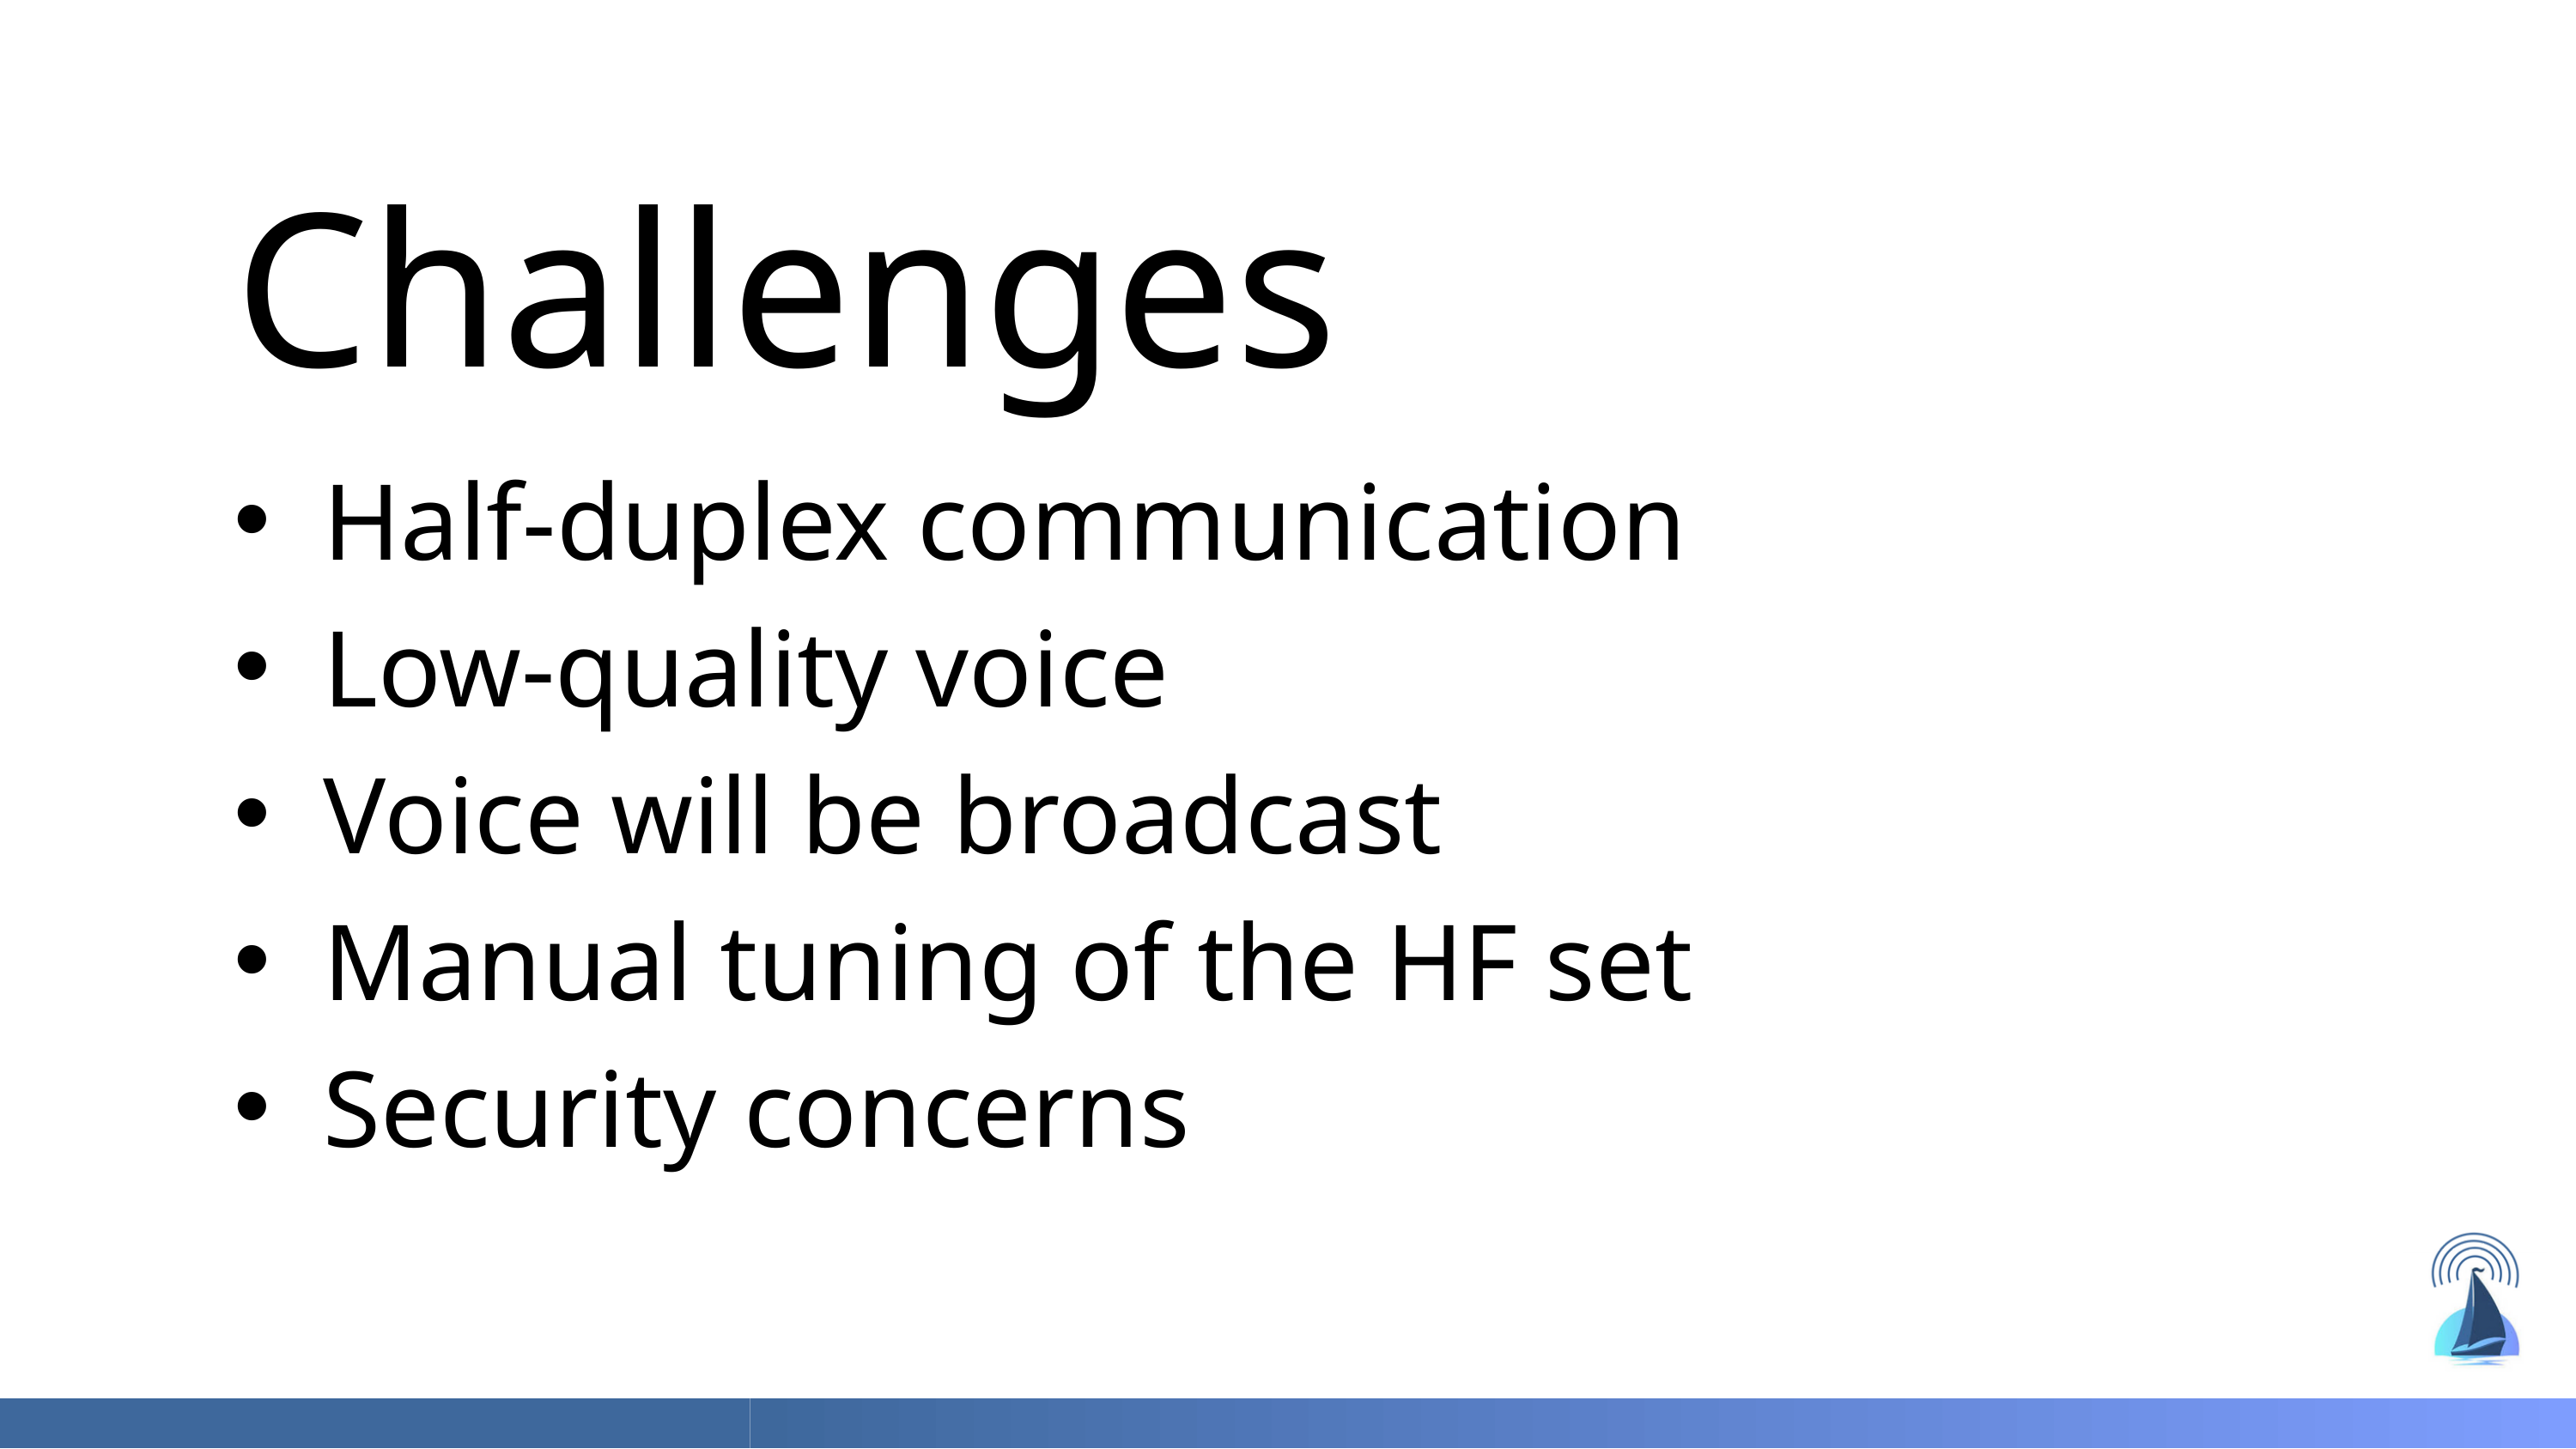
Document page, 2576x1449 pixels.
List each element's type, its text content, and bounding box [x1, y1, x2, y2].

text_box Challenges [144, 111, 1428, 410]
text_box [0, 1222, 2576, 1449]
text_box Half-duplex communication Low-quality voice Voice will be broadcast Manual tuning of the HF set Security concerns [144, 433, 1731, 1220]
